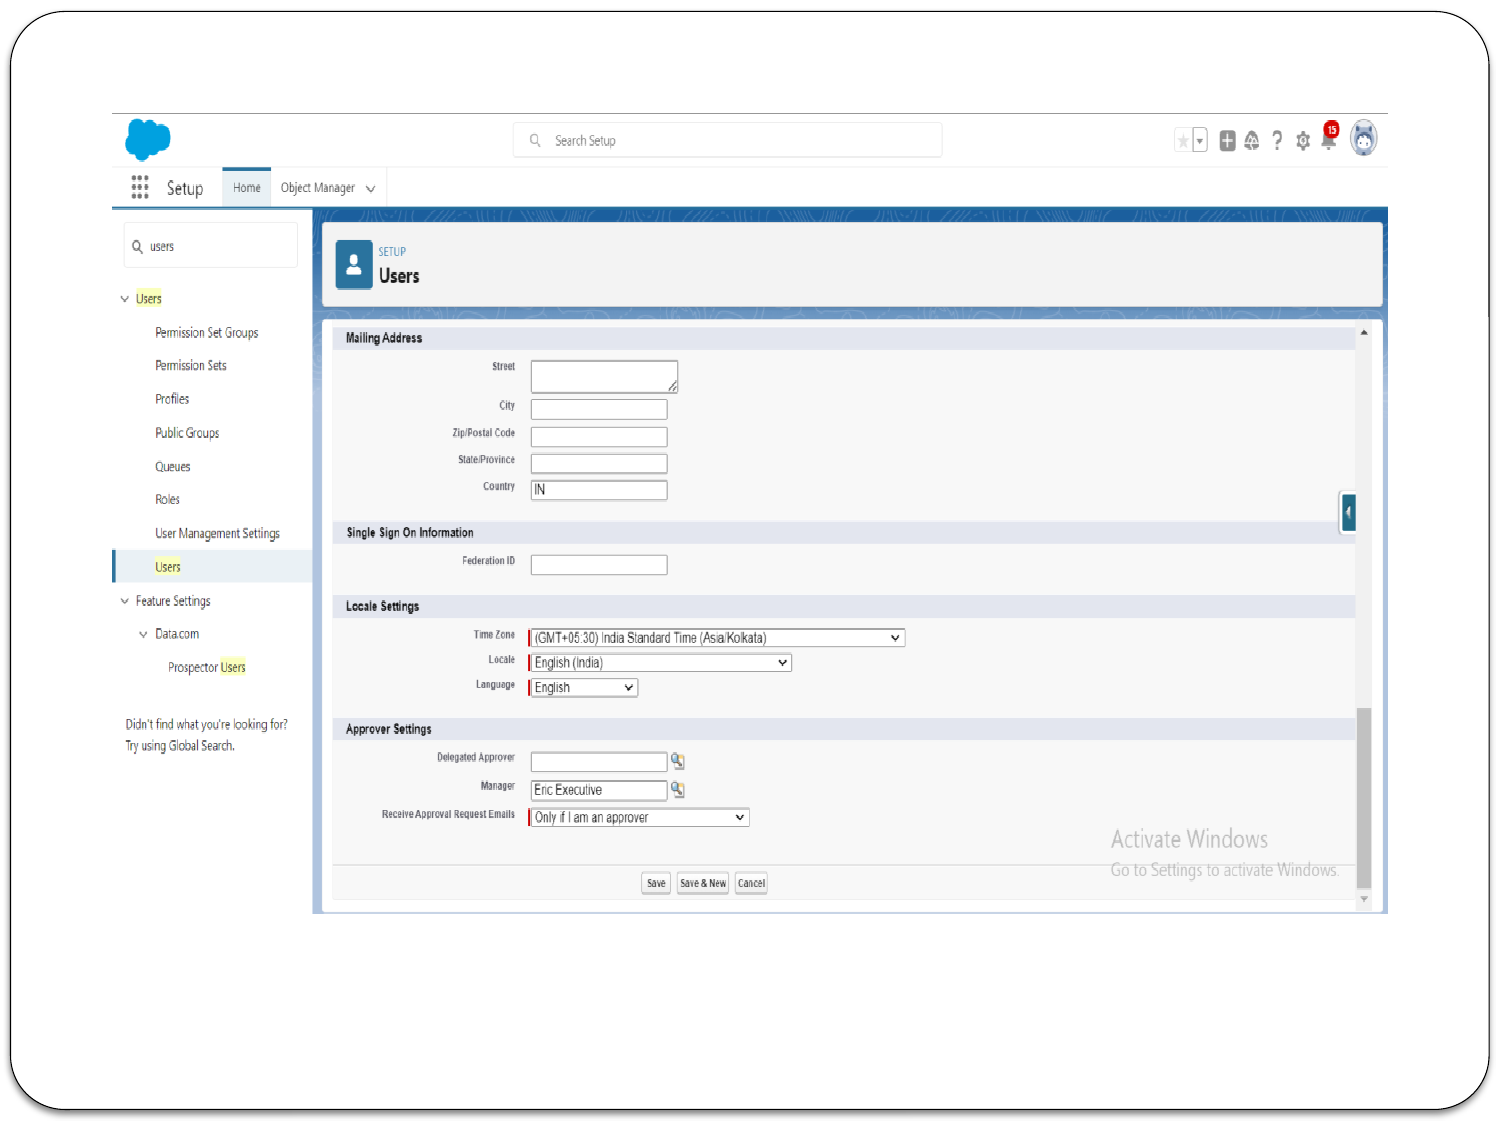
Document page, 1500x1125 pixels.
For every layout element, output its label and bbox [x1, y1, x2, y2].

picture [112, 113, 1388, 914]
